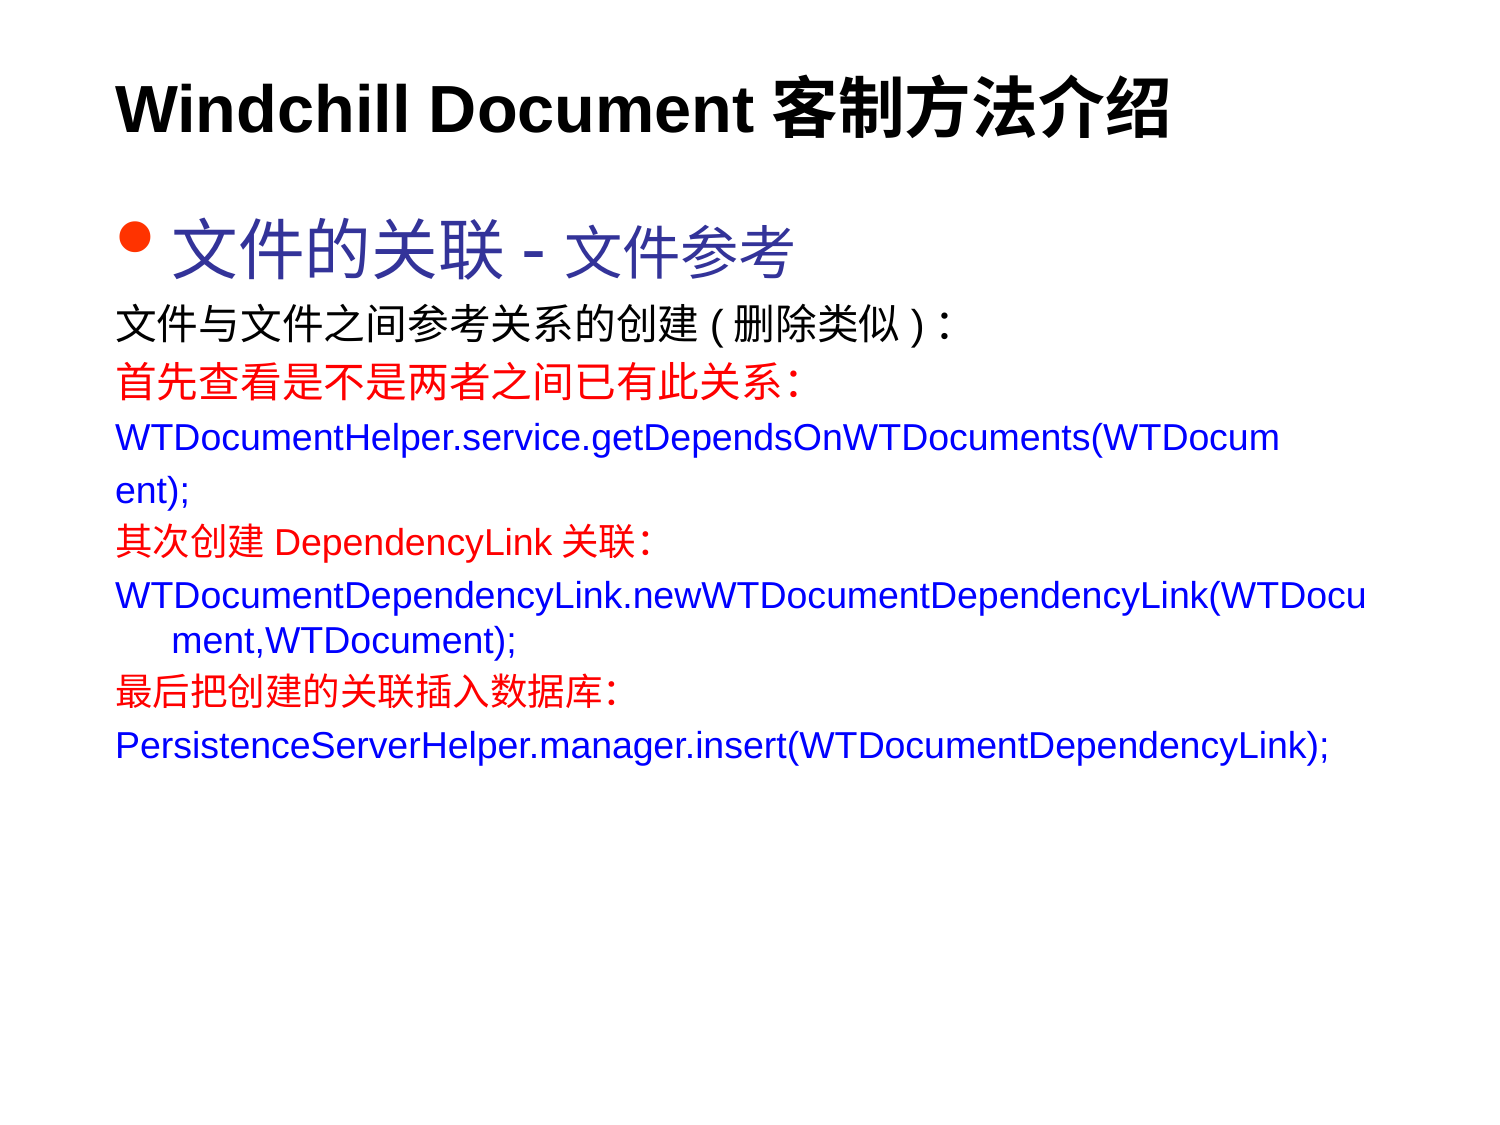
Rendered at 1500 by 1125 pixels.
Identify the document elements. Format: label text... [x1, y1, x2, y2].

title Windchill Document客制方法介绍 [100, 52, 1395, 154]
list 文件的关联-文件参考 文件与文件之间参考关系的创建(删除类似)： 首先查看是不是两者之间已有此关系： WTDocumentHelper.service.getDependsOnWTDocuments(WTDocum ent); 其次创建DependencyLink关联： WTDocumentDependencyLink.newWTDocumentDependencyLink(WTDocument,WTDocument); 最后把创建的关联插入数据库： PersistenceServerHelper.manager.insert(WTDocumentDependencyLink); [100, 191, 1403, 963]
